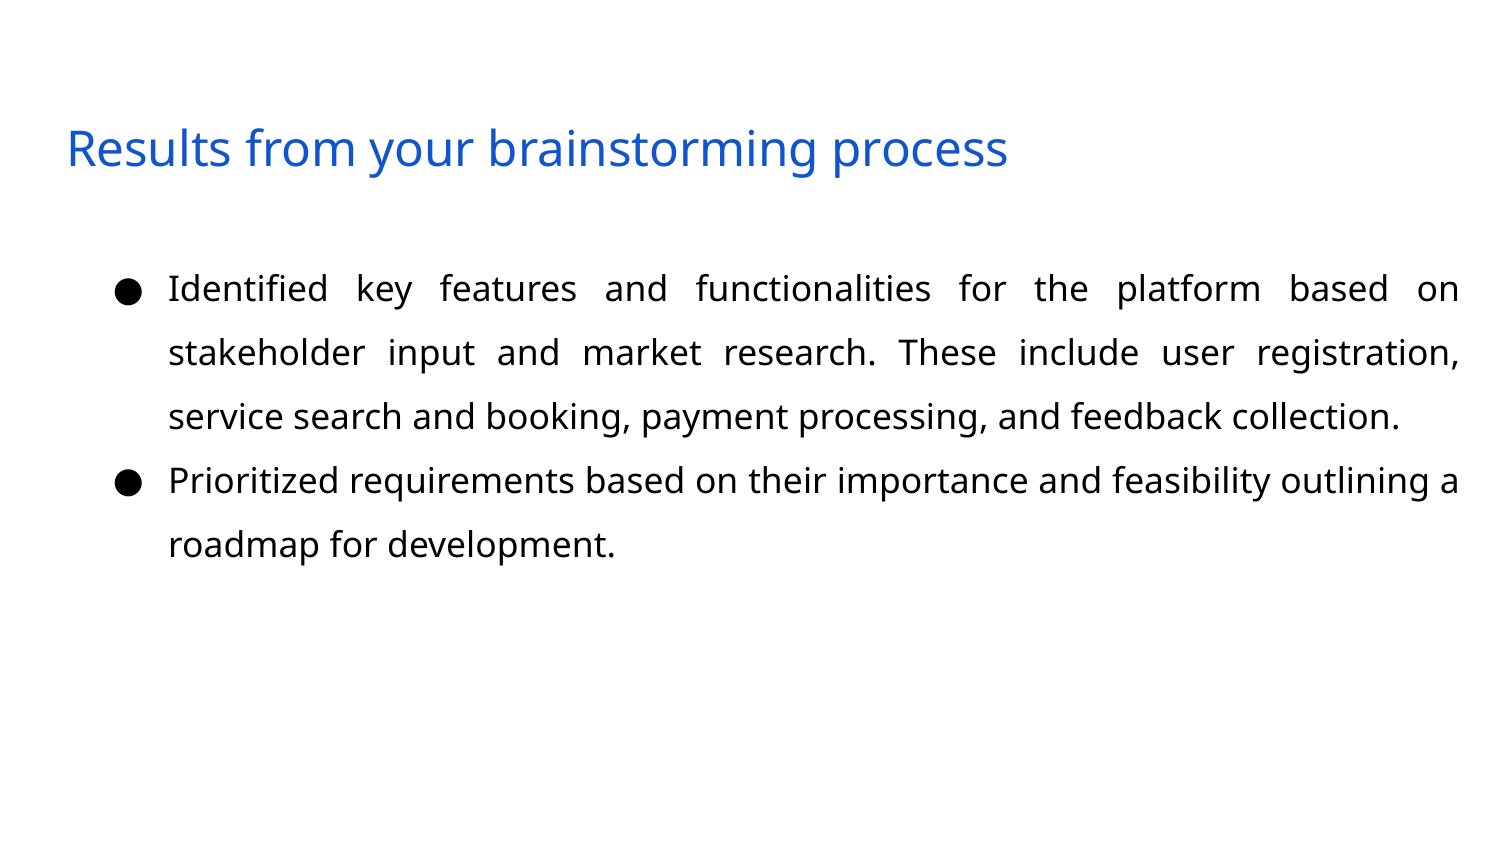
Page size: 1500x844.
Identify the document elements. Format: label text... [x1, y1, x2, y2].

list Identified key features and functionalities for the platform based on stakeholder input and market research. These include user registration, service search and booking, payment processing, and feedback collection. Prioritized requirements based on their importance and feasibility outlining a roadmap for development. [78, 230, 1476, 728]
title Results from your brainstorming process [51, 72, 1449, 193]
